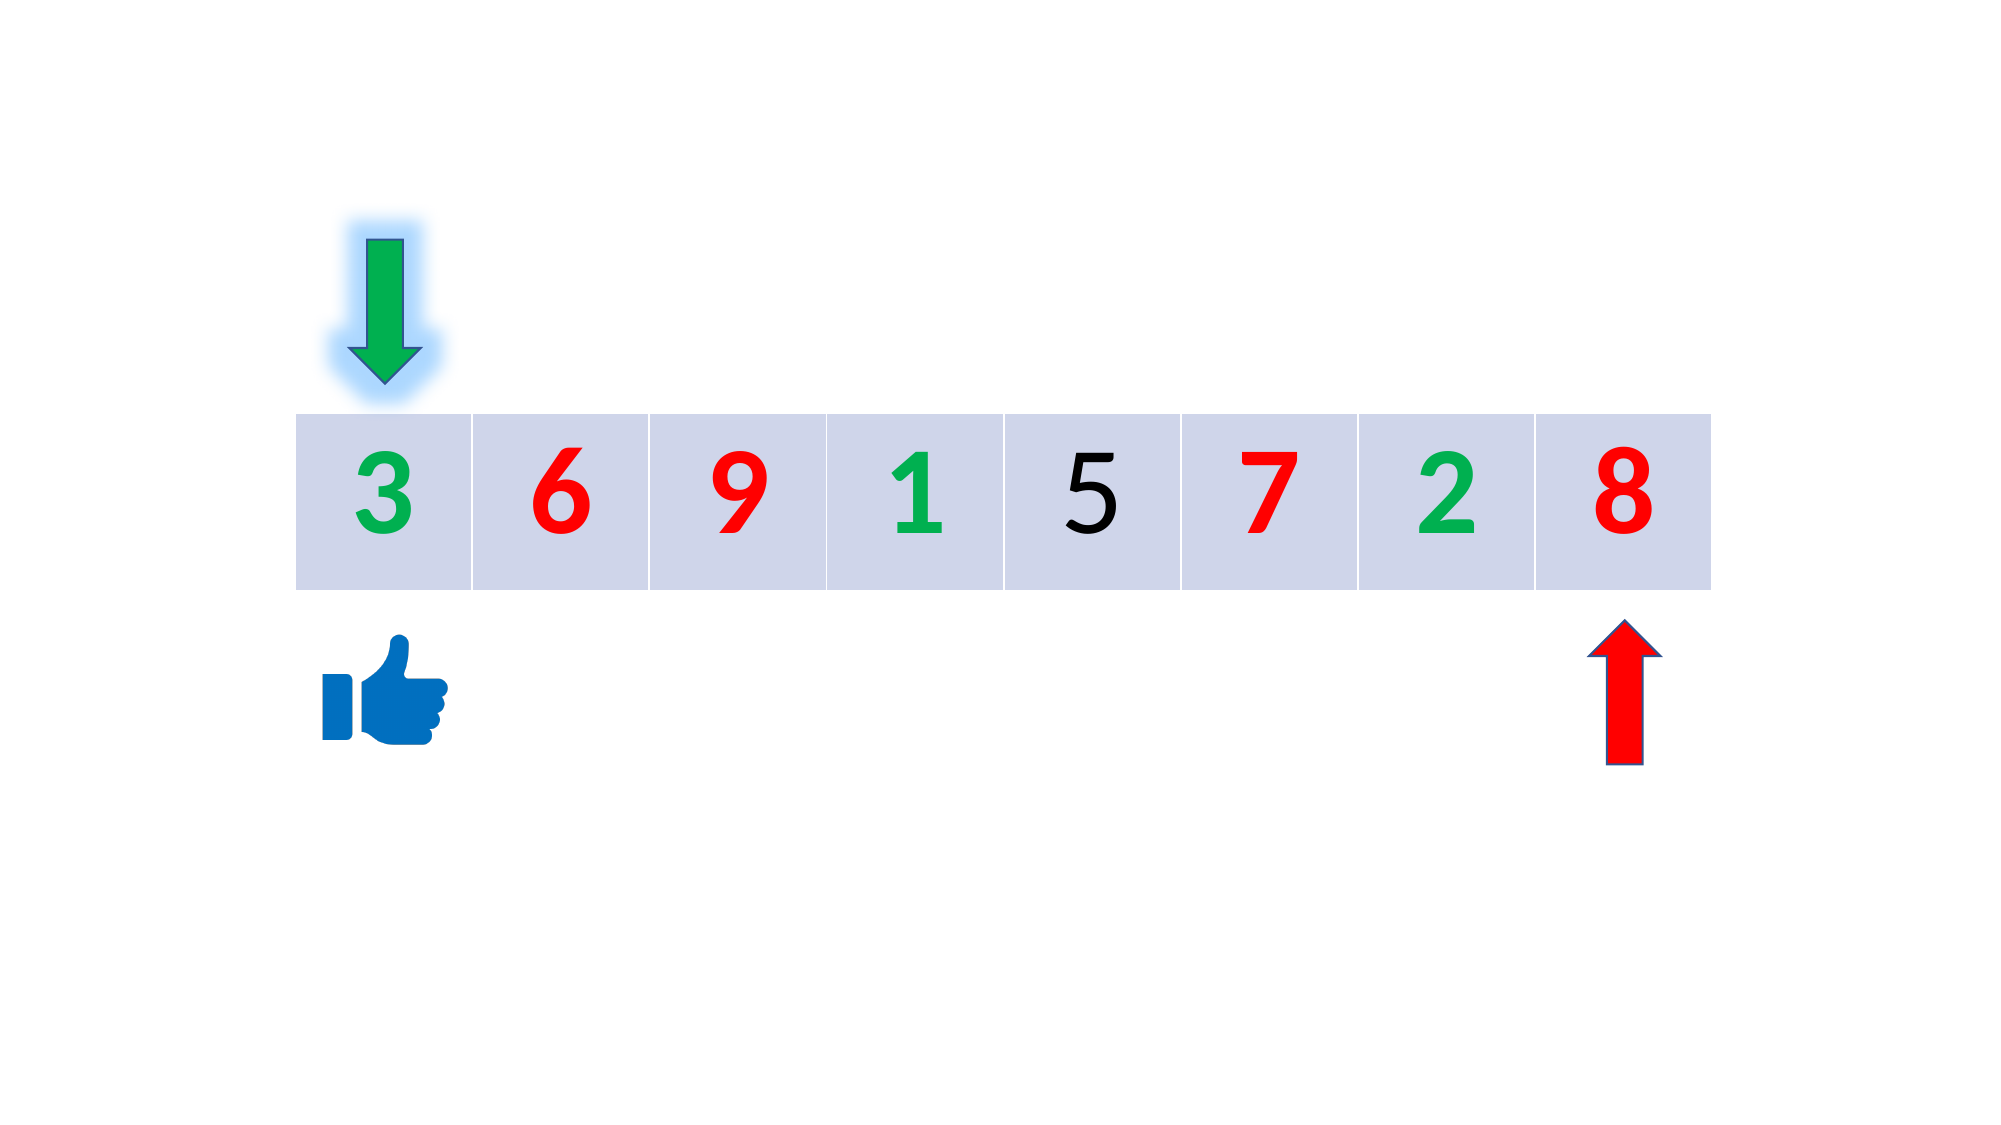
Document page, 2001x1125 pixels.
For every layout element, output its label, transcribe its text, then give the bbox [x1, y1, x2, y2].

picture [309, 614, 460, 765]
table_header 7 [1182, 414, 1357, 590]
table_header 9 [650, 414, 826, 590]
text_box [346, 238, 424, 386]
table_header 6 [473, 414, 648, 590]
text_box [1586, 618, 1663, 766]
table_header 1 [827, 414, 1003, 590]
table_header 3 [296, 414, 471, 590]
table_header 8 [1536, 414, 1711, 590]
table_header 2 [1359, 414, 1534, 590]
table_header 5 [1005, 414, 1180, 590]
